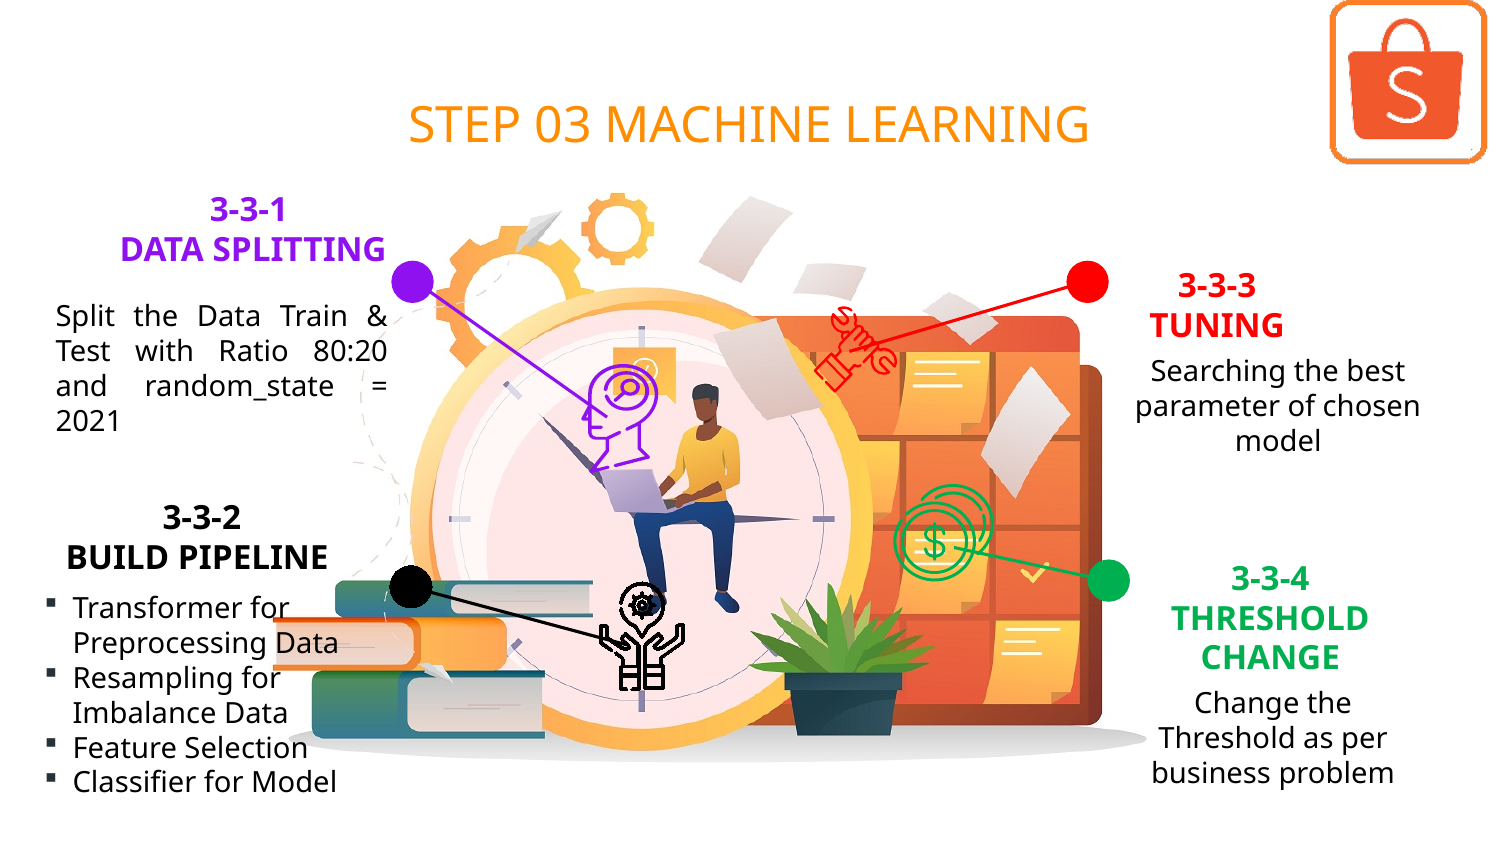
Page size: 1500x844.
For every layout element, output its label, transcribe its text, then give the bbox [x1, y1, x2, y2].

title STEP 03 MACHINE LEARNING [263, 77, 1237, 217]
picture [226, 149, 1182, 809]
title 3-3-3 TUNING [1186, 248, 1352, 304]
title 3-3-2 BUILD PIPELINE [40, 481, 221, 536]
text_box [1004, 547, 1111, 582]
subtitle Searching the best parameter of chosen model [1186, 337, 1474, 473]
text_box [892, 483, 999, 582]
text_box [849, 279, 1093, 352]
picture [1299, 0, 1500, 188]
subtitle Transformer for Preprocessing Data Resampling for Imbalance Data Feature Selection Classifier for Model [29, 574, 221, 683]
title 3-3-4 THRESHOLD CHANGE [1186, 541, 1408, 637]
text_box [580, 363, 659, 474]
title 3-3-1 DATA SPLITTING [103, 173, 221, 280]
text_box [598, 581, 686, 692]
subtitle Split the Data Train & Test with Ratio 80:20 and random_state = 2021 [40, 282, 221, 397]
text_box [415, 281, 608, 418]
subtitle Change the Threshold as per business problem [1186, 669, 1428, 769]
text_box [411, 586, 594, 646]
